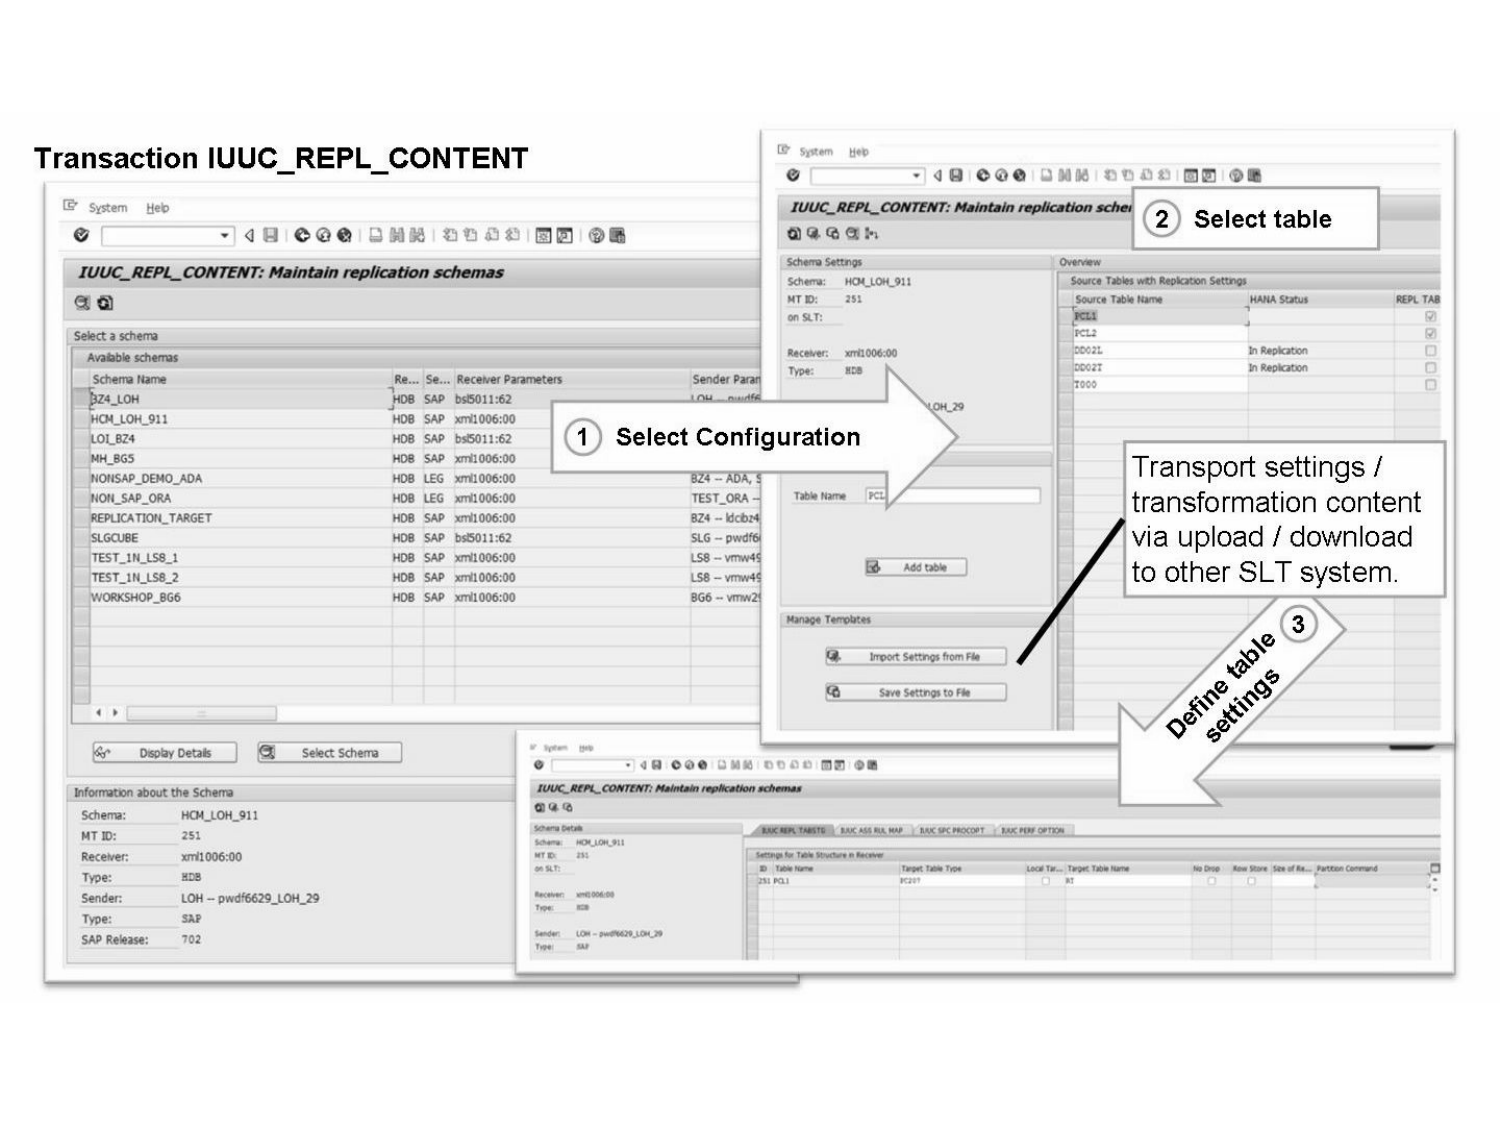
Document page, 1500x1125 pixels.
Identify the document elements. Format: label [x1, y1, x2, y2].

picture [0, 112, 1500, 1004]
